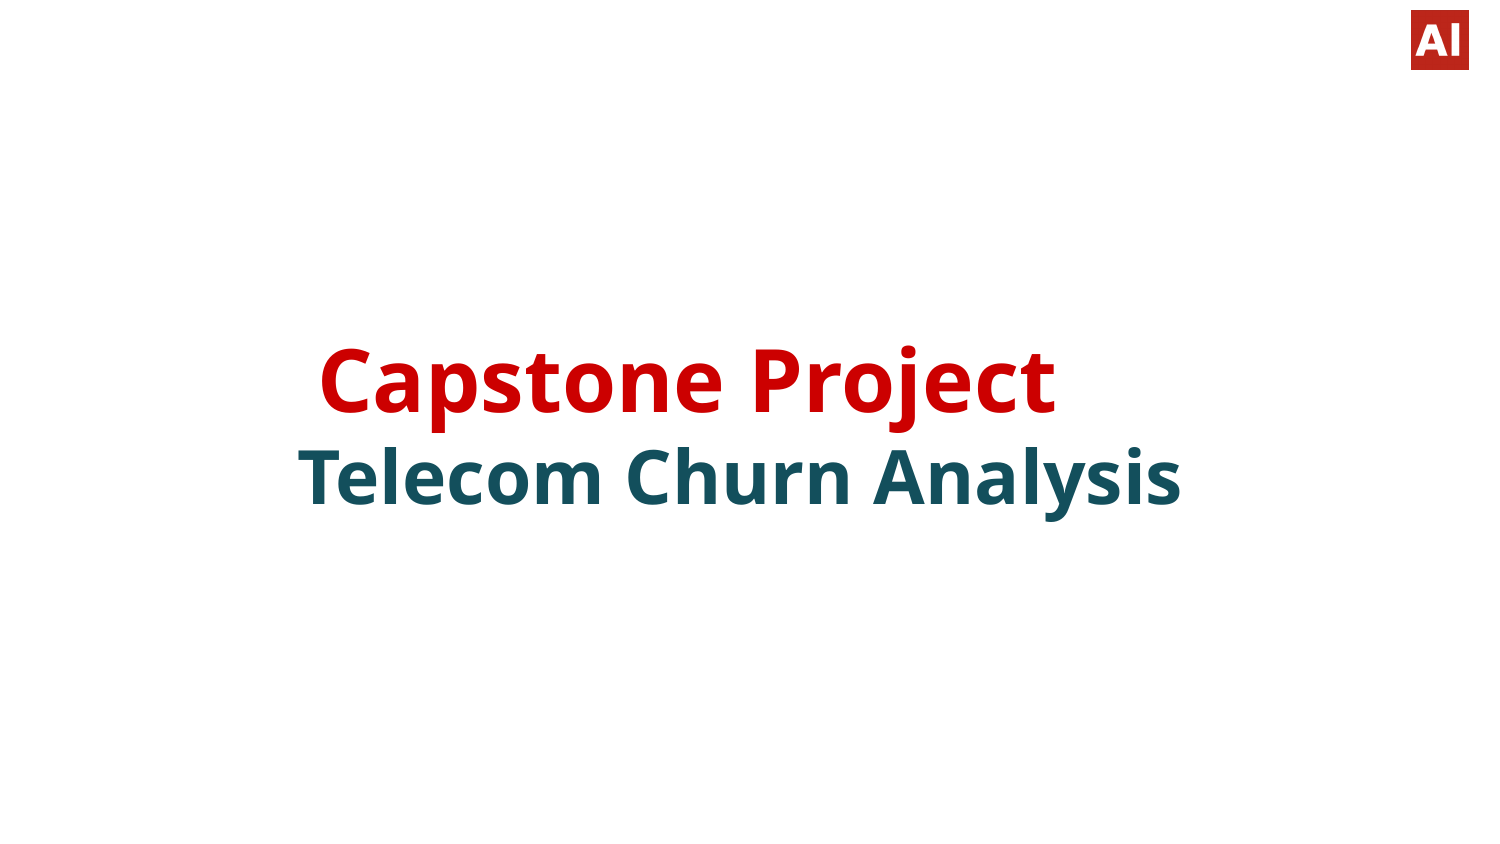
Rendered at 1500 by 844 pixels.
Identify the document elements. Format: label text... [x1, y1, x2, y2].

picture [1411, 10, 1469, 70]
title Capstone Project Telecom Churn Analysis [51, 83, 1449, 705]
